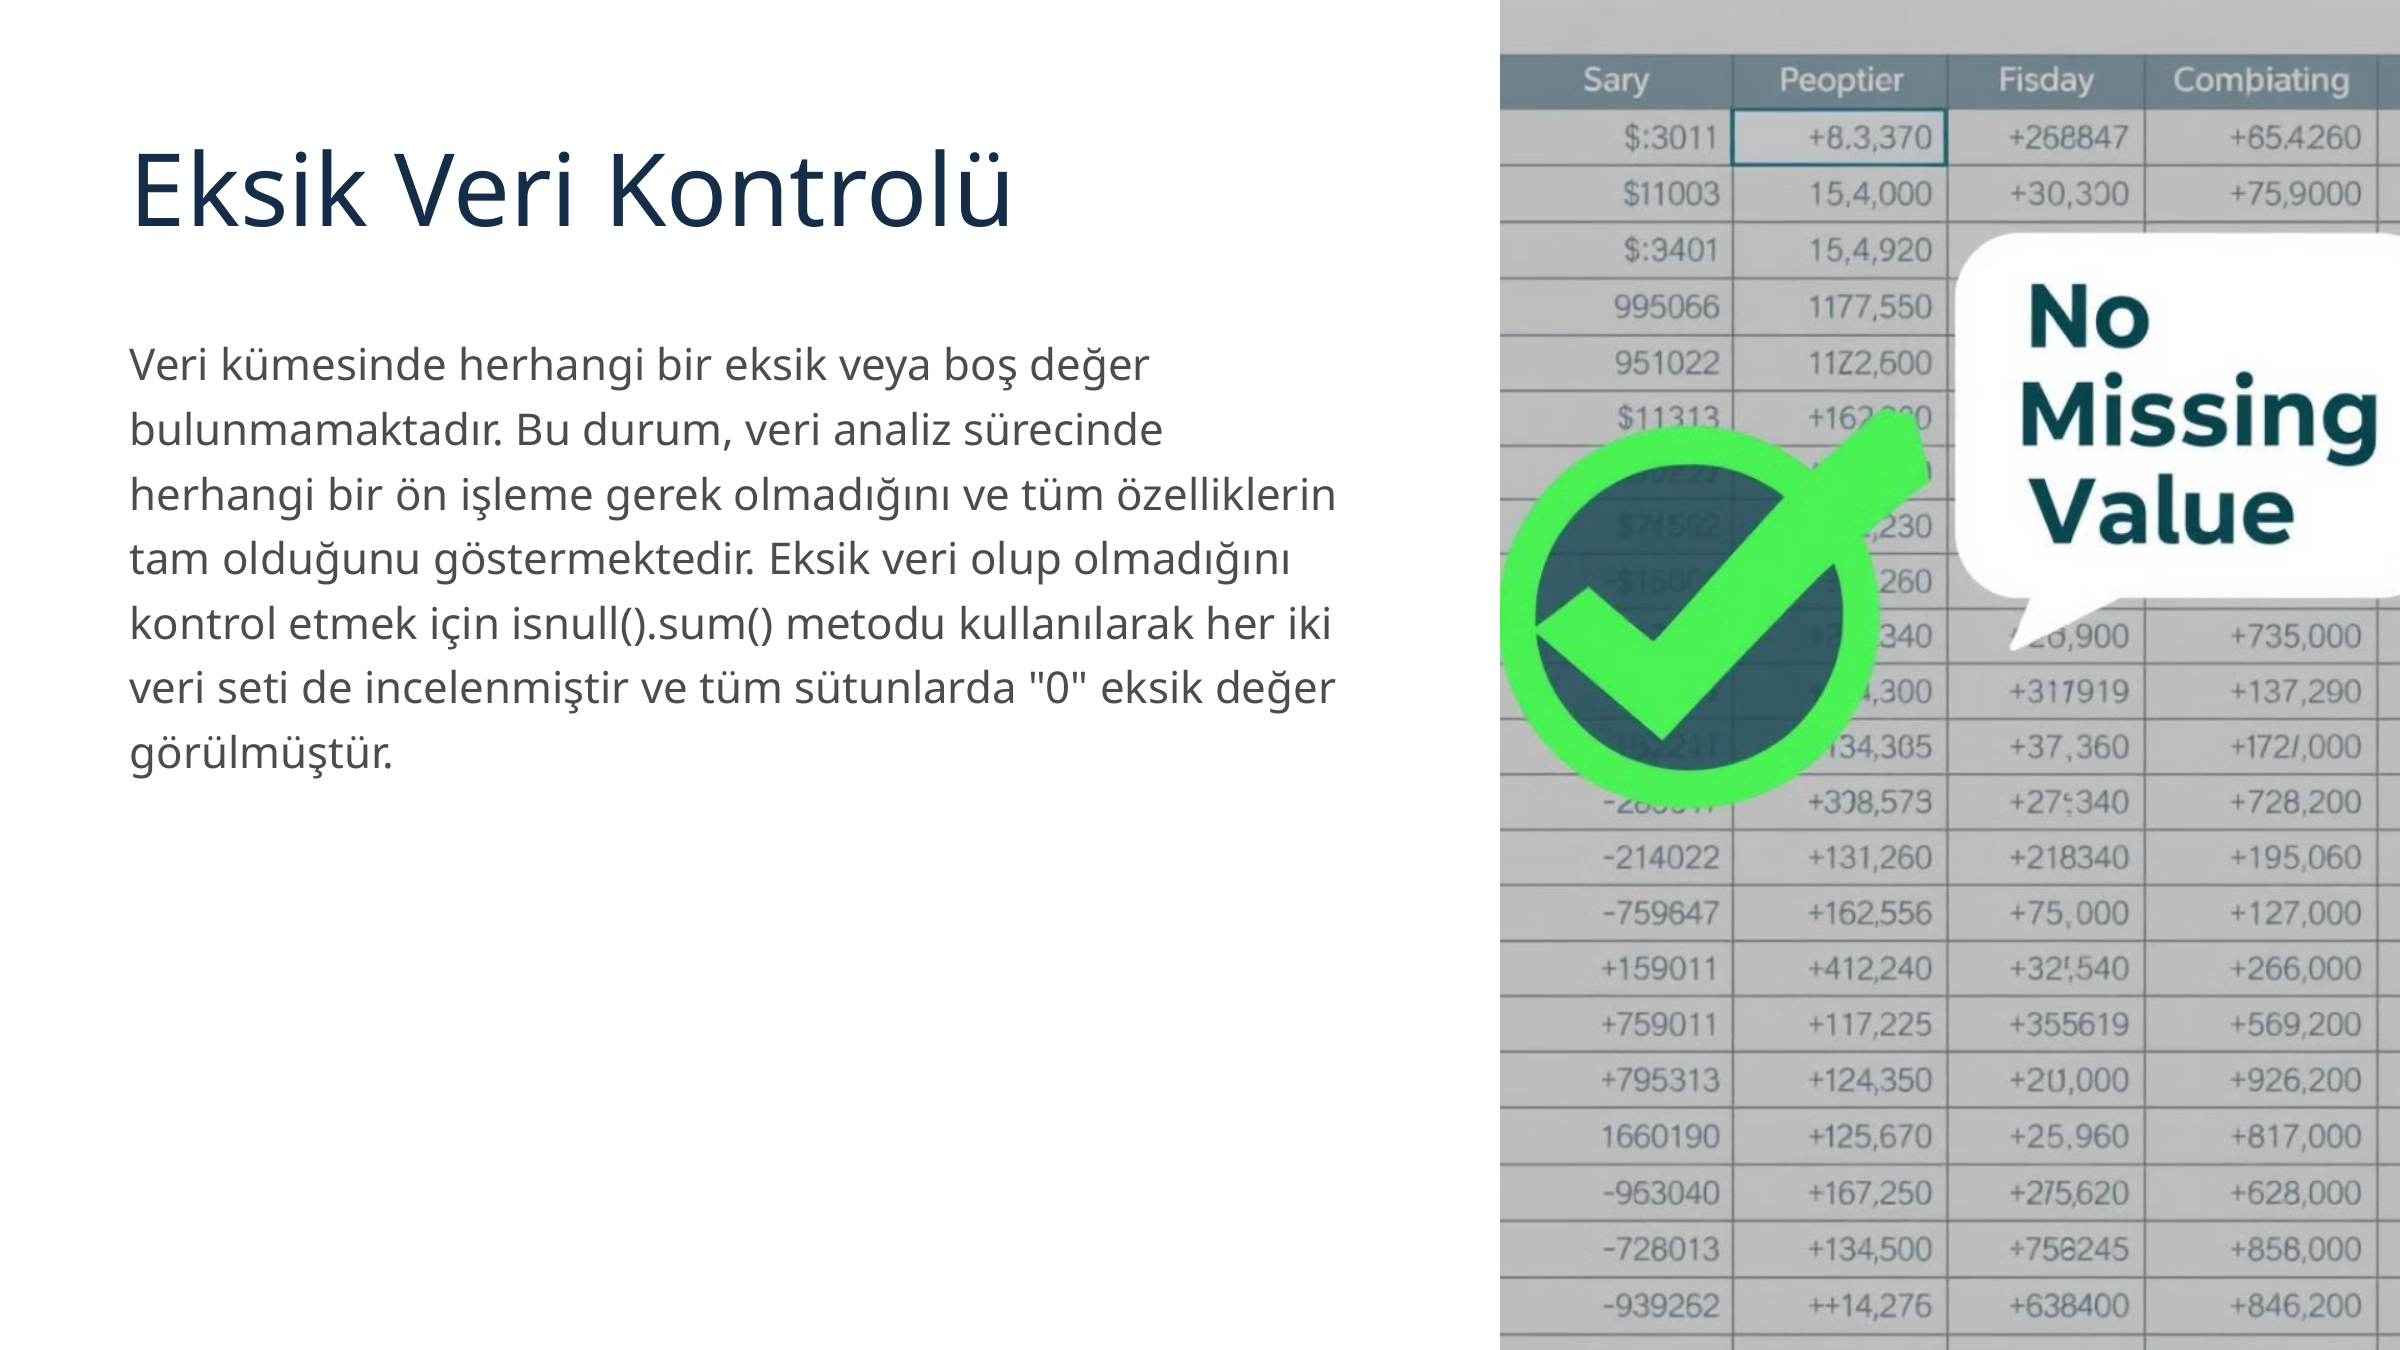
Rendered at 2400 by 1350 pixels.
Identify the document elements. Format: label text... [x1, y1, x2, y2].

picture [1499, 0, 2400, 1350]
text_box Veri kümesinde herhangi bir eksik veya boş değer bulunmamaktadır. Bu durum, veri analiz sürecinde herhangi bir ön işleme gerek olmadığını ve tüm özelliklerin tam olduğunu göstermektedir. Eksik veri olup olmadığını kontrol etmek için isnull().sum() metodu kullanılarak her iki veri seti de incelenmiştir ve tüm sütunlarda "0" eksik değer görülmüştür. [129, 324, 1347, 714]
text_box Eksik Veri Kontrolü [129, 120, 1143, 248]
